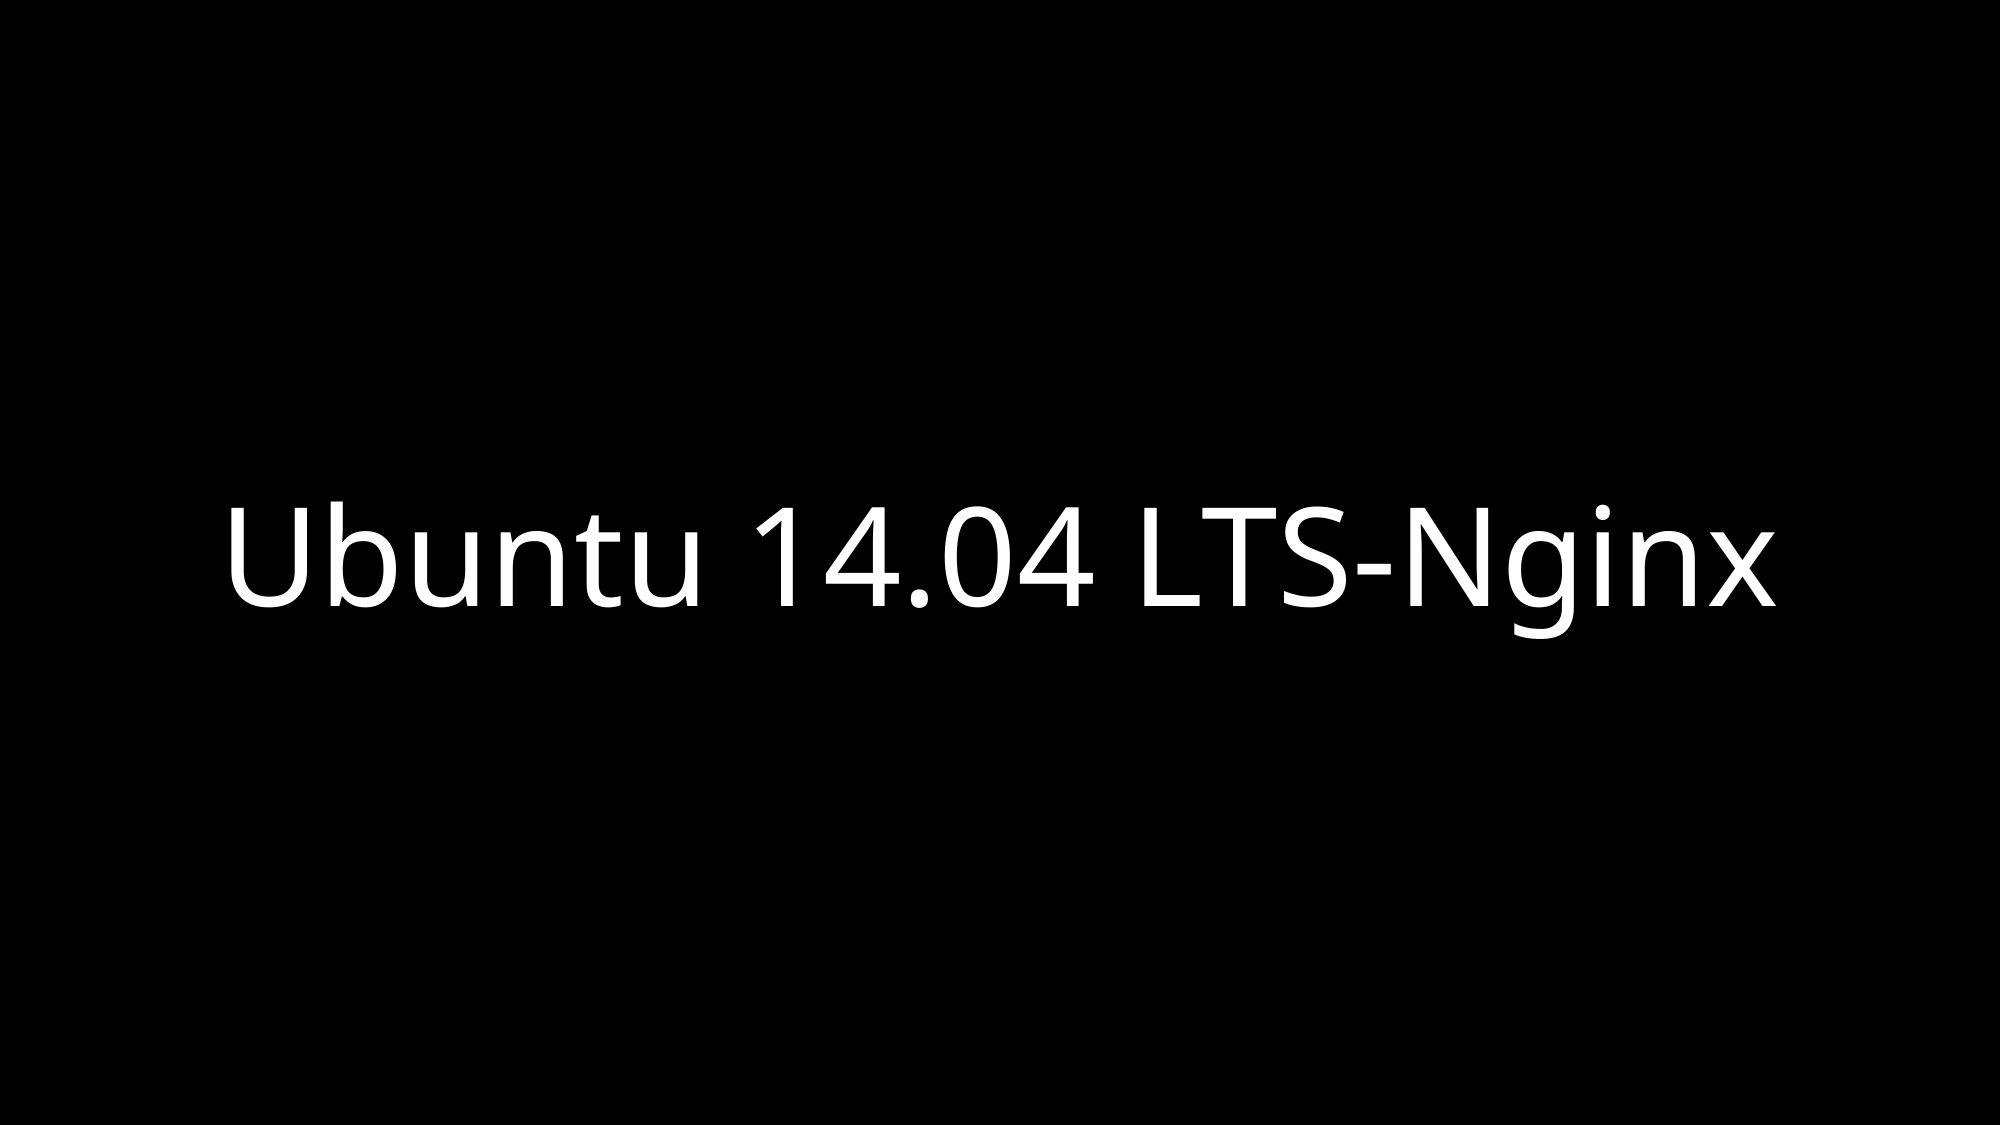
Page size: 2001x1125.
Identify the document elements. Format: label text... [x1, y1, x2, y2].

title Ubuntu 14.04 LTS-Nginx [0, 0, 2000, 1125]
